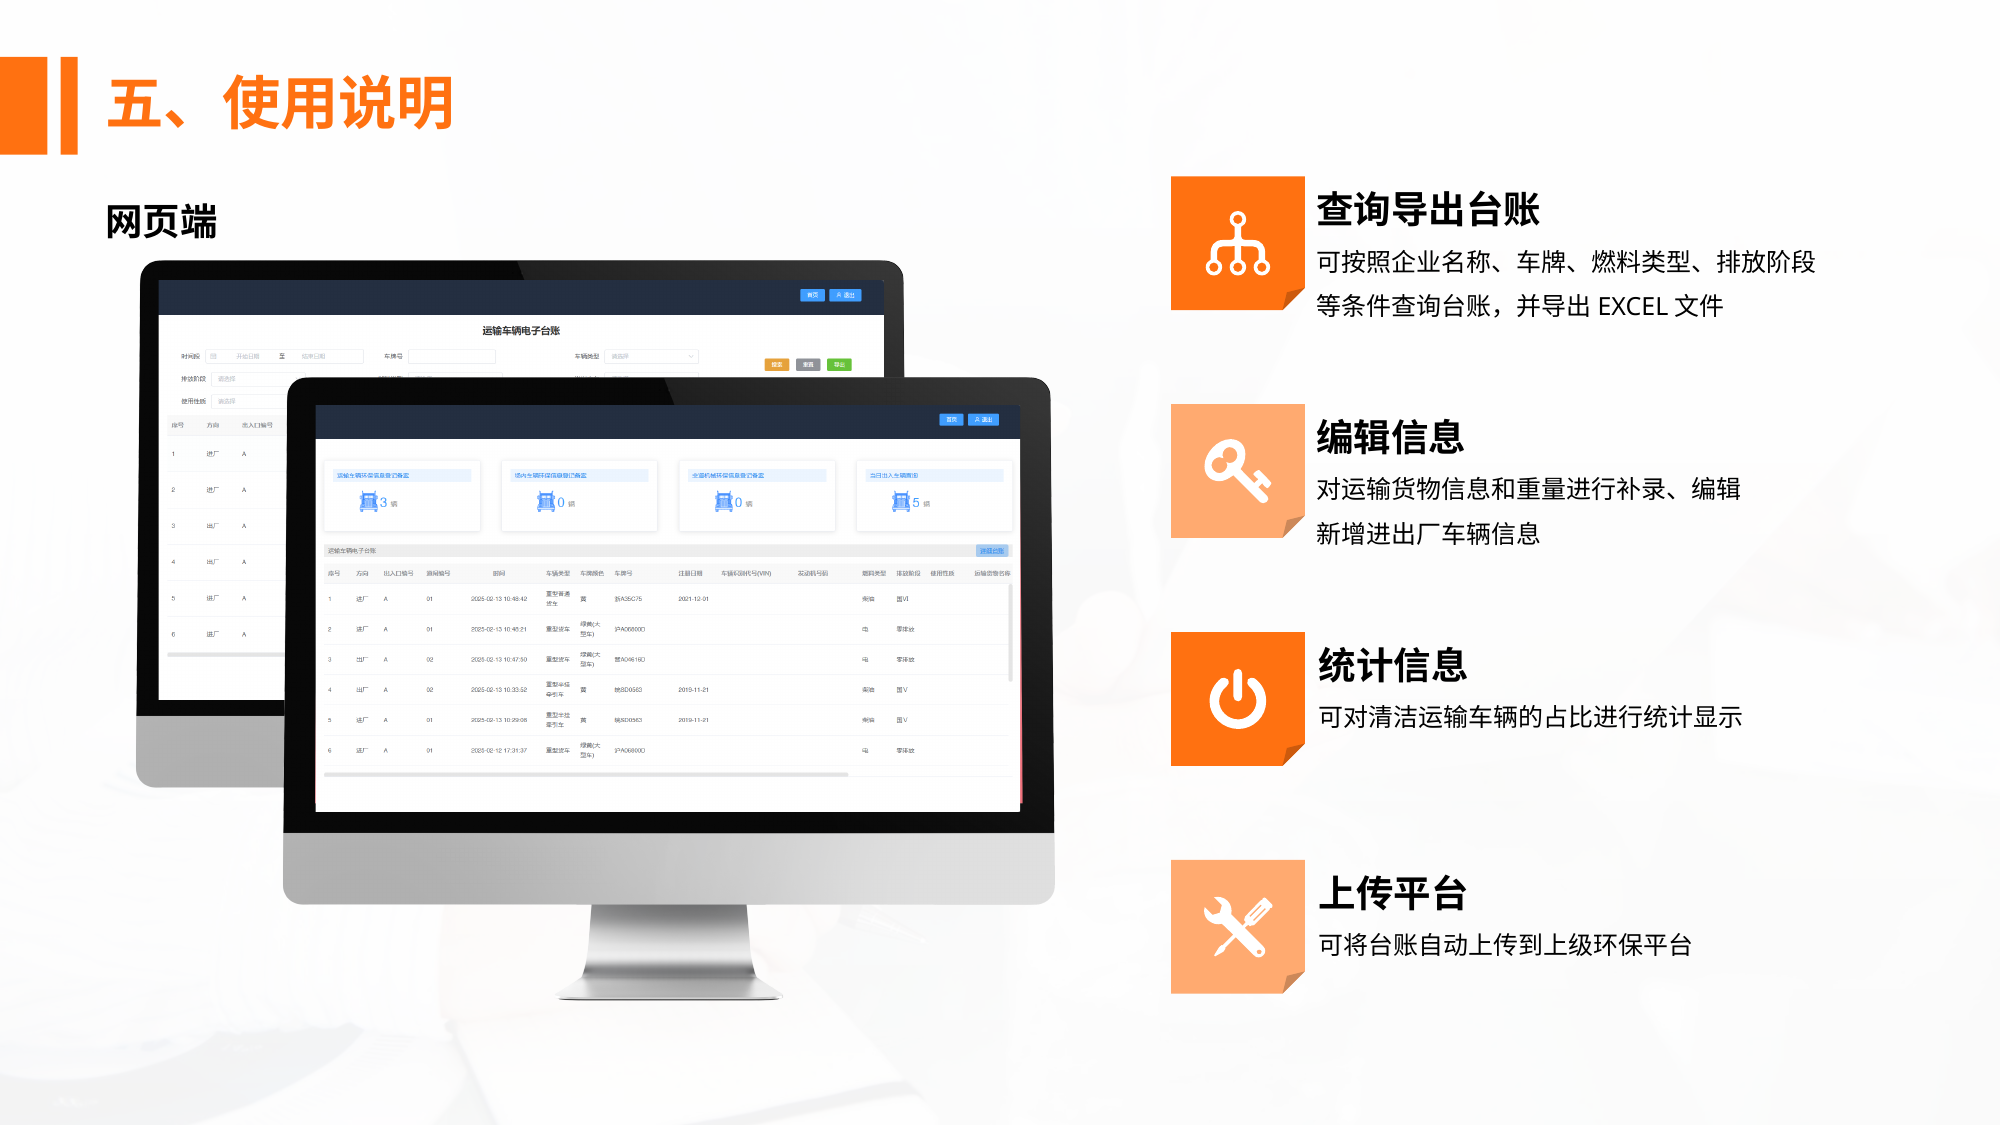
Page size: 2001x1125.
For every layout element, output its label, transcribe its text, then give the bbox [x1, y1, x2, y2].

list 五、使用说明 [90, 61, 494, 146]
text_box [1170, 156, 1855, 326]
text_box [1232, 384, 1855, 553]
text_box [87, 263, 1232, 1125]
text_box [1232, 839, 1858, 994]
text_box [1232, 611, 1858, 766]
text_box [0, 146, 1085, 1017]
